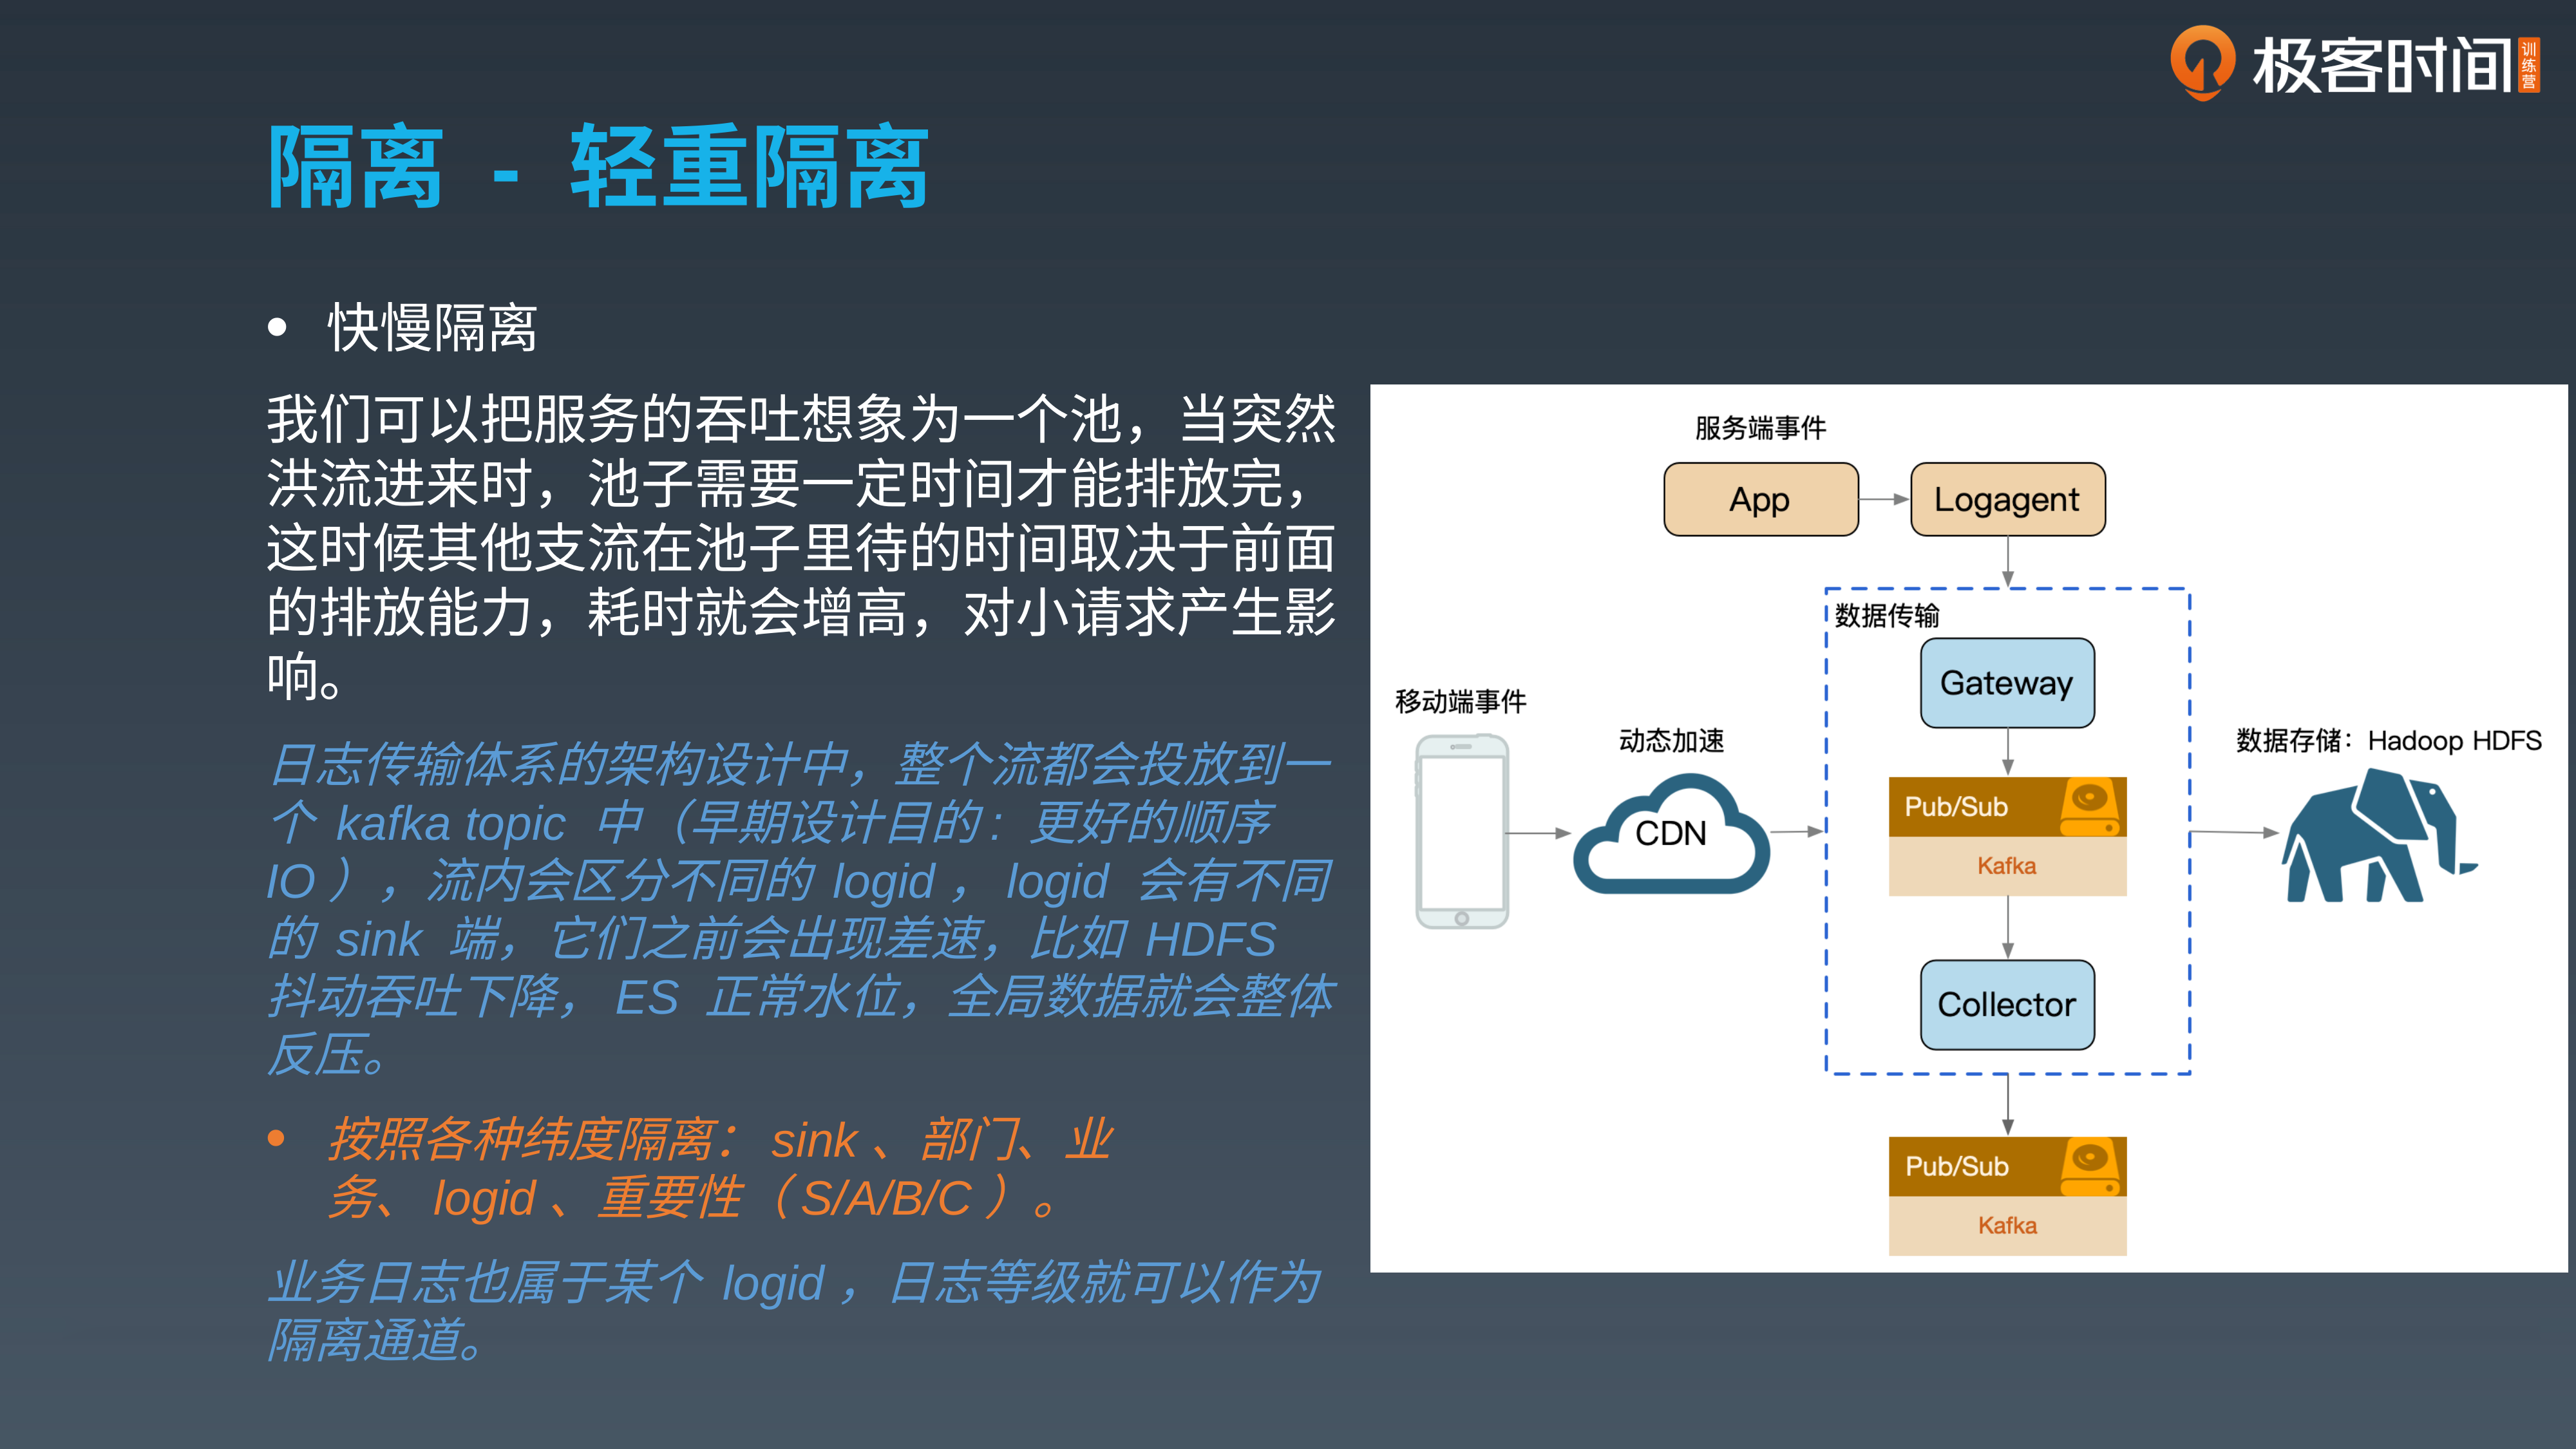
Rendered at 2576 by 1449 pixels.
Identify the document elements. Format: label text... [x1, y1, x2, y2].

title 隔离 - 轻重隔离 [260, 103, 2316, 243]
picture [0, 0, 2576, 1449]
list 快慢隔离 我们可以把服务的吞吐想象为一个池，当突然洪流进来时，池子需要一定时间才能排放完，这时候其他支流在池子里待的时间取决于前面的排放能力，耗时就会增高，对小请求产生影响。 日志传输体系的架构设计中，整个流都会投放到一个 kafka topic 中（早期设计目的: 更好的顺序 IO），流内会区分不同的 logid，logid 会有不同的 sink 端，它们之前会出现差速，比如 HDFS 抖动吞吐下降，ES 正常水位，全局数据就会整体反压。 按照各种纬度隔离：sink、部门、业务、logid、重要性（S/A/B/C）。 业务日志也属于某个 logid，日志等级就可以作为隔离通道。 [260, 288, 1350, 1369]
